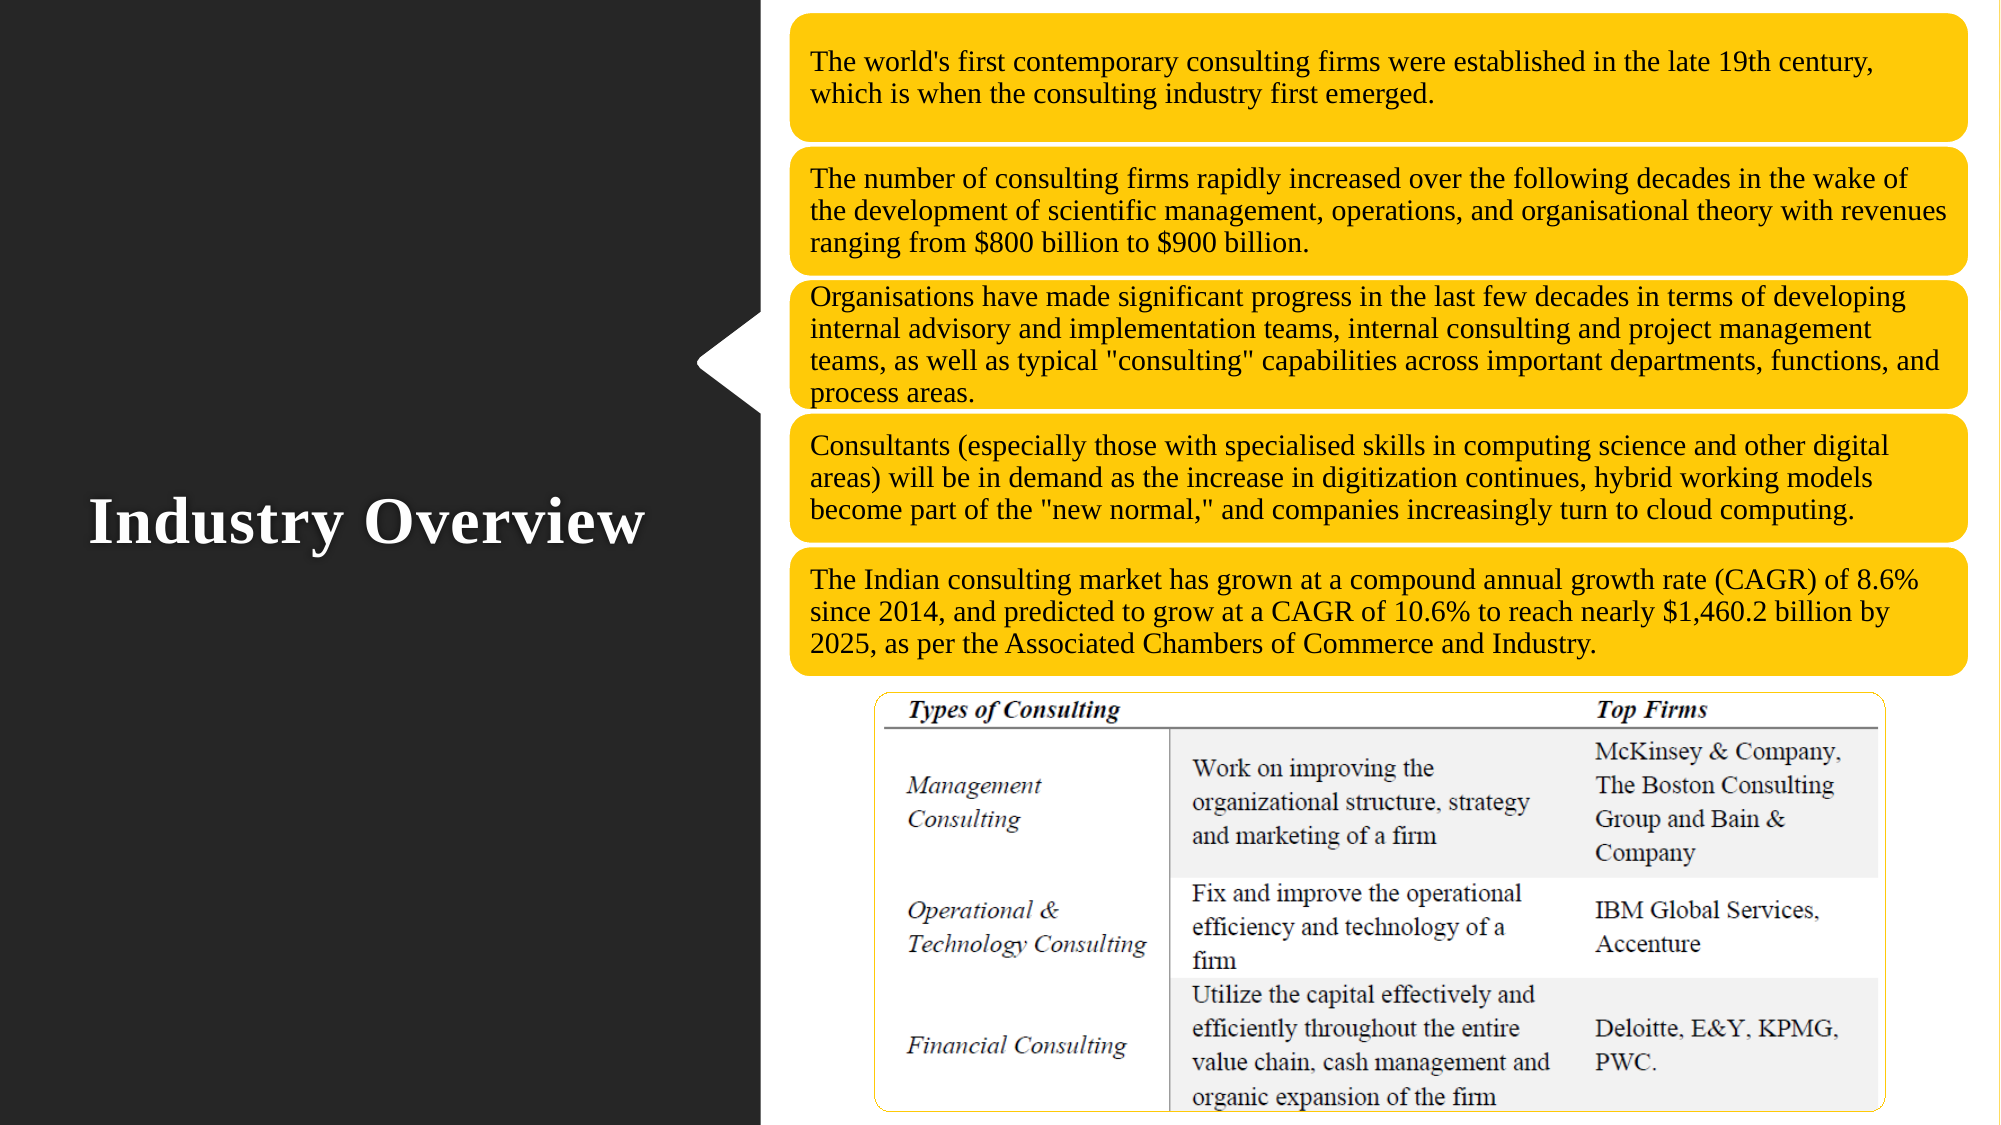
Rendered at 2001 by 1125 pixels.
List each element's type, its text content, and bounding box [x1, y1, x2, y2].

picture [874, 691, 1886, 1112]
text_box [0, 0, 762, 1125]
title Industry Overview [74, 68, 677, 966]
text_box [788, 11, 1970, 679]
text_box [699, 0, 2000, 1125]
